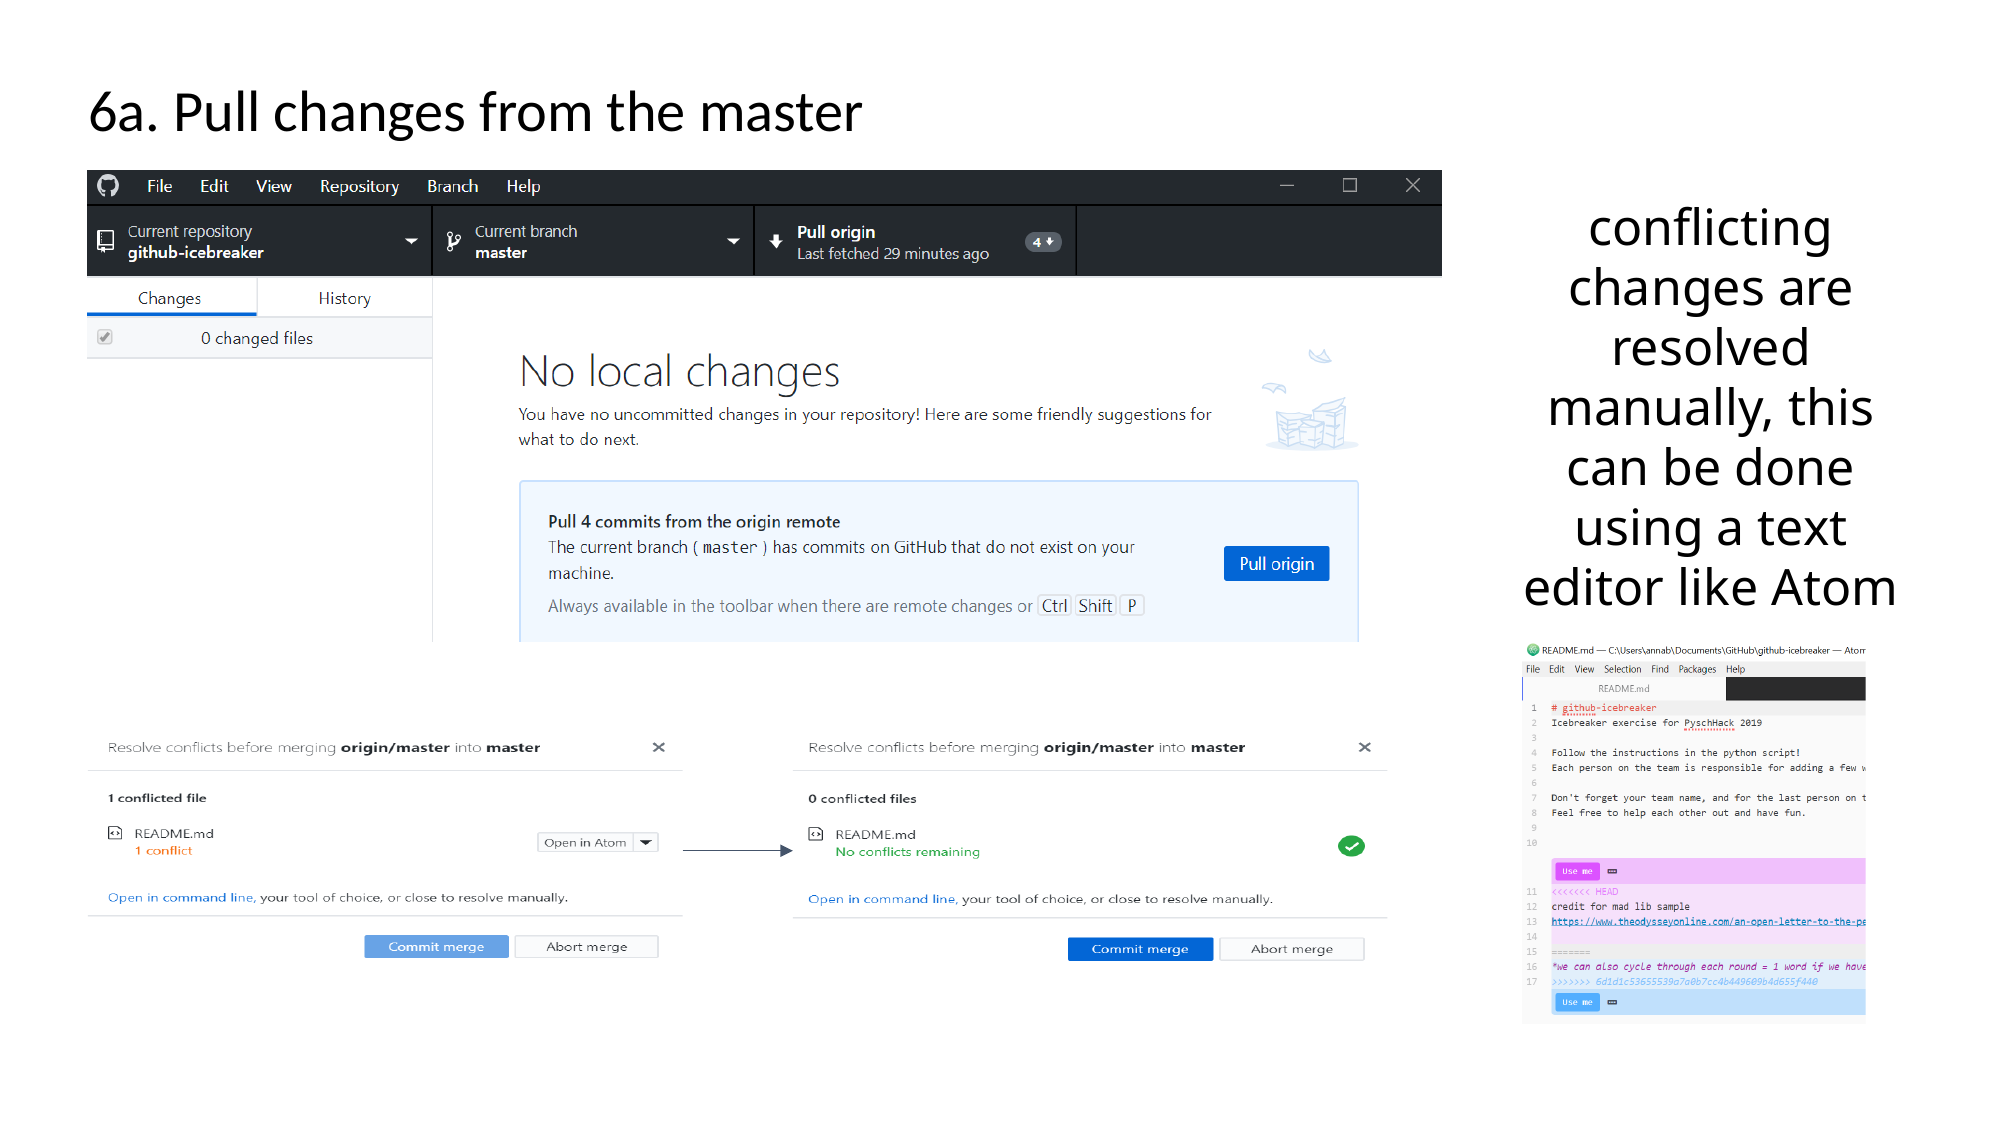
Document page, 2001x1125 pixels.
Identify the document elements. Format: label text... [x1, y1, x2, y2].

picture [87, 731, 683, 970]
list 6a. Pull changes from the master [68, 61, 1932, 1000]
picture [792, 726, 1388, 975]
text_box conflicting changes are resolved manually, this can be done using a text editor like Atom [1492, 175, 1930, 761]
picture [1522, 641, 1866, 1024]
picture [87, 170, 1442, 642]
